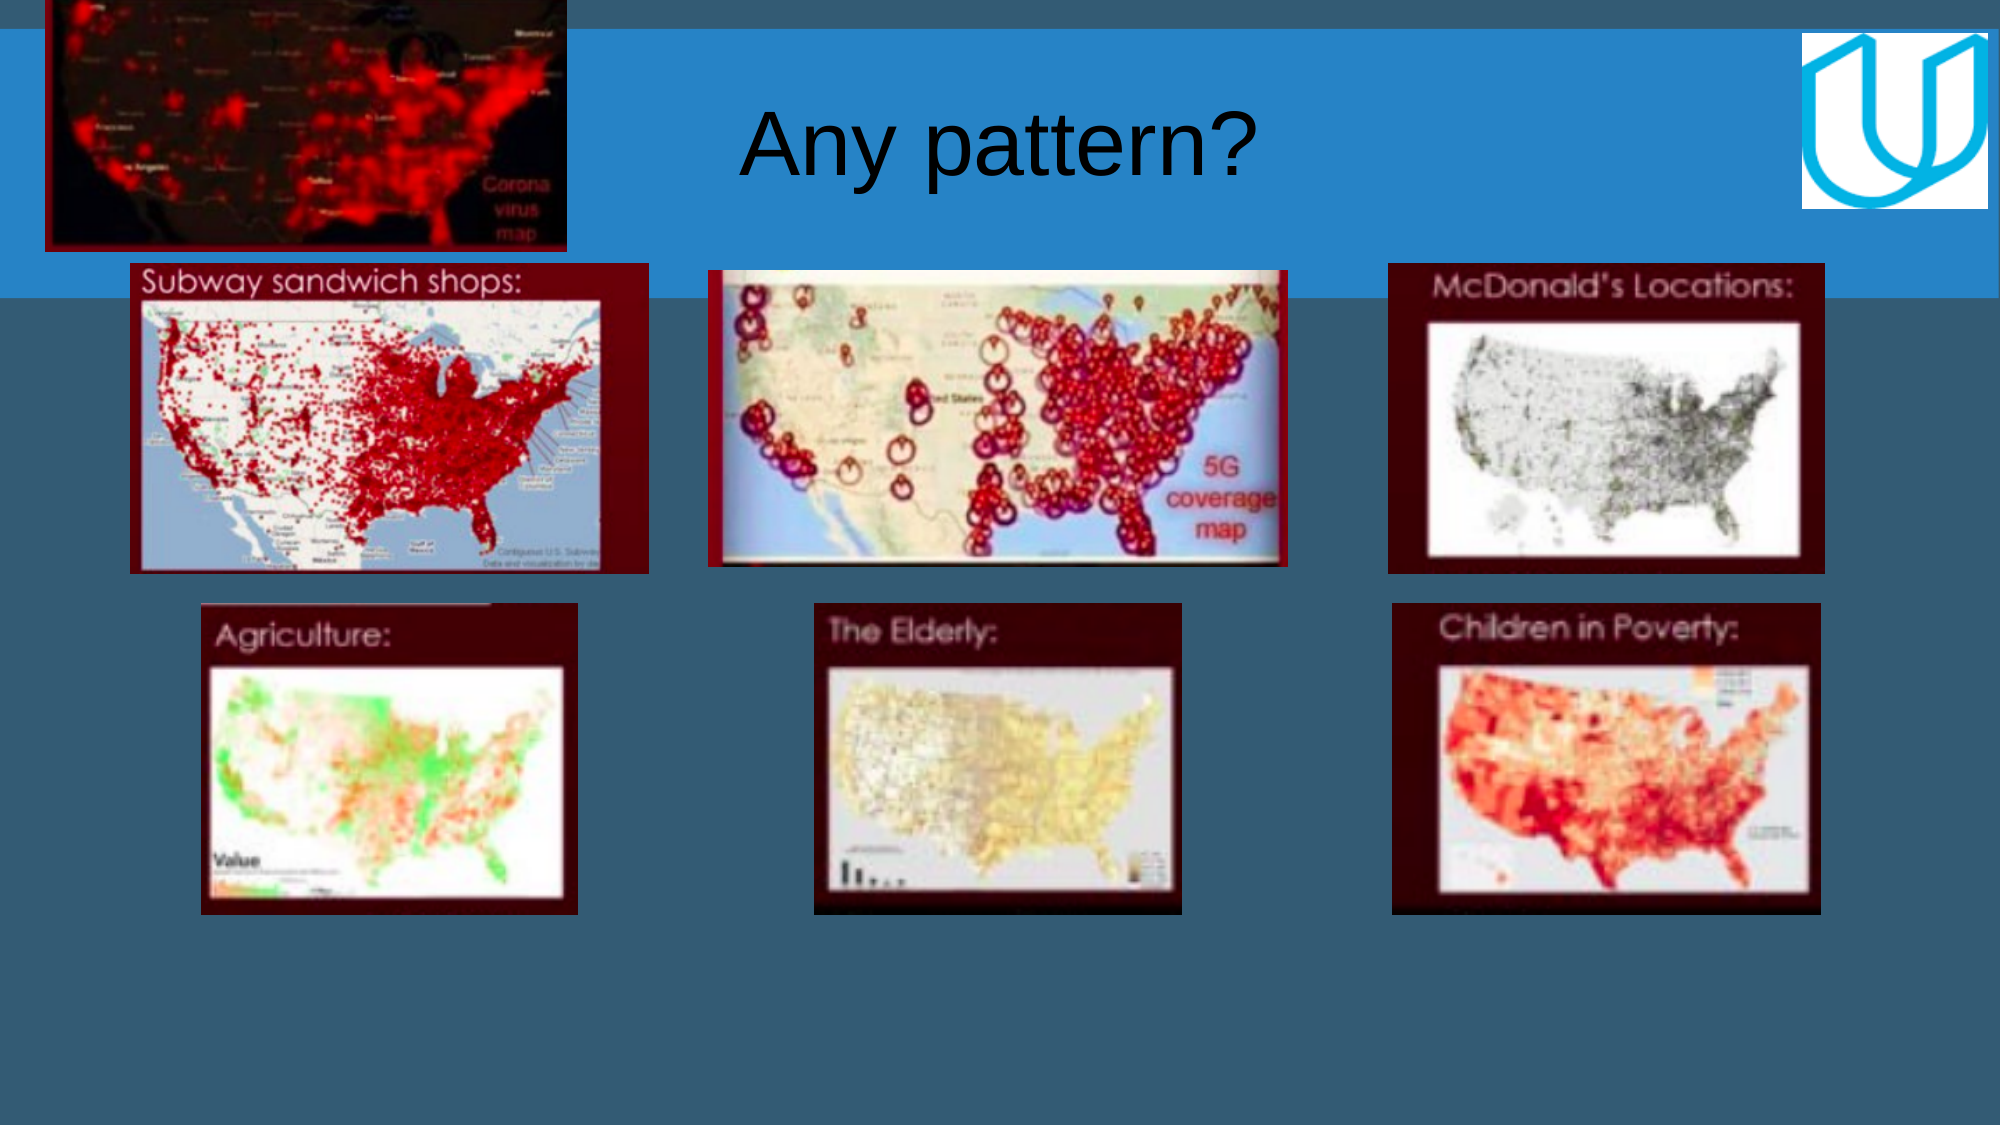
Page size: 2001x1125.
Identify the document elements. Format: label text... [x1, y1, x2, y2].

picture [814, 603, 1182, 915]
text_box Any pattern? [571, 44, 1900, 233]
picture [130, 262, 649, 575]
picture [1900, 175, 1911, 189]
picture [1900, 124, 1988, 209]
picture [1932, 48, 1973, 166]
picture [1802, 33, 1988, 167]
picture [1388, 262, 1825, 575]
picture [201, 603, 578, 915]
picture [44, 0, 567, 252]
picture [1392, 603, 1822, 915]
picture [708, 269, 1288, 568]
